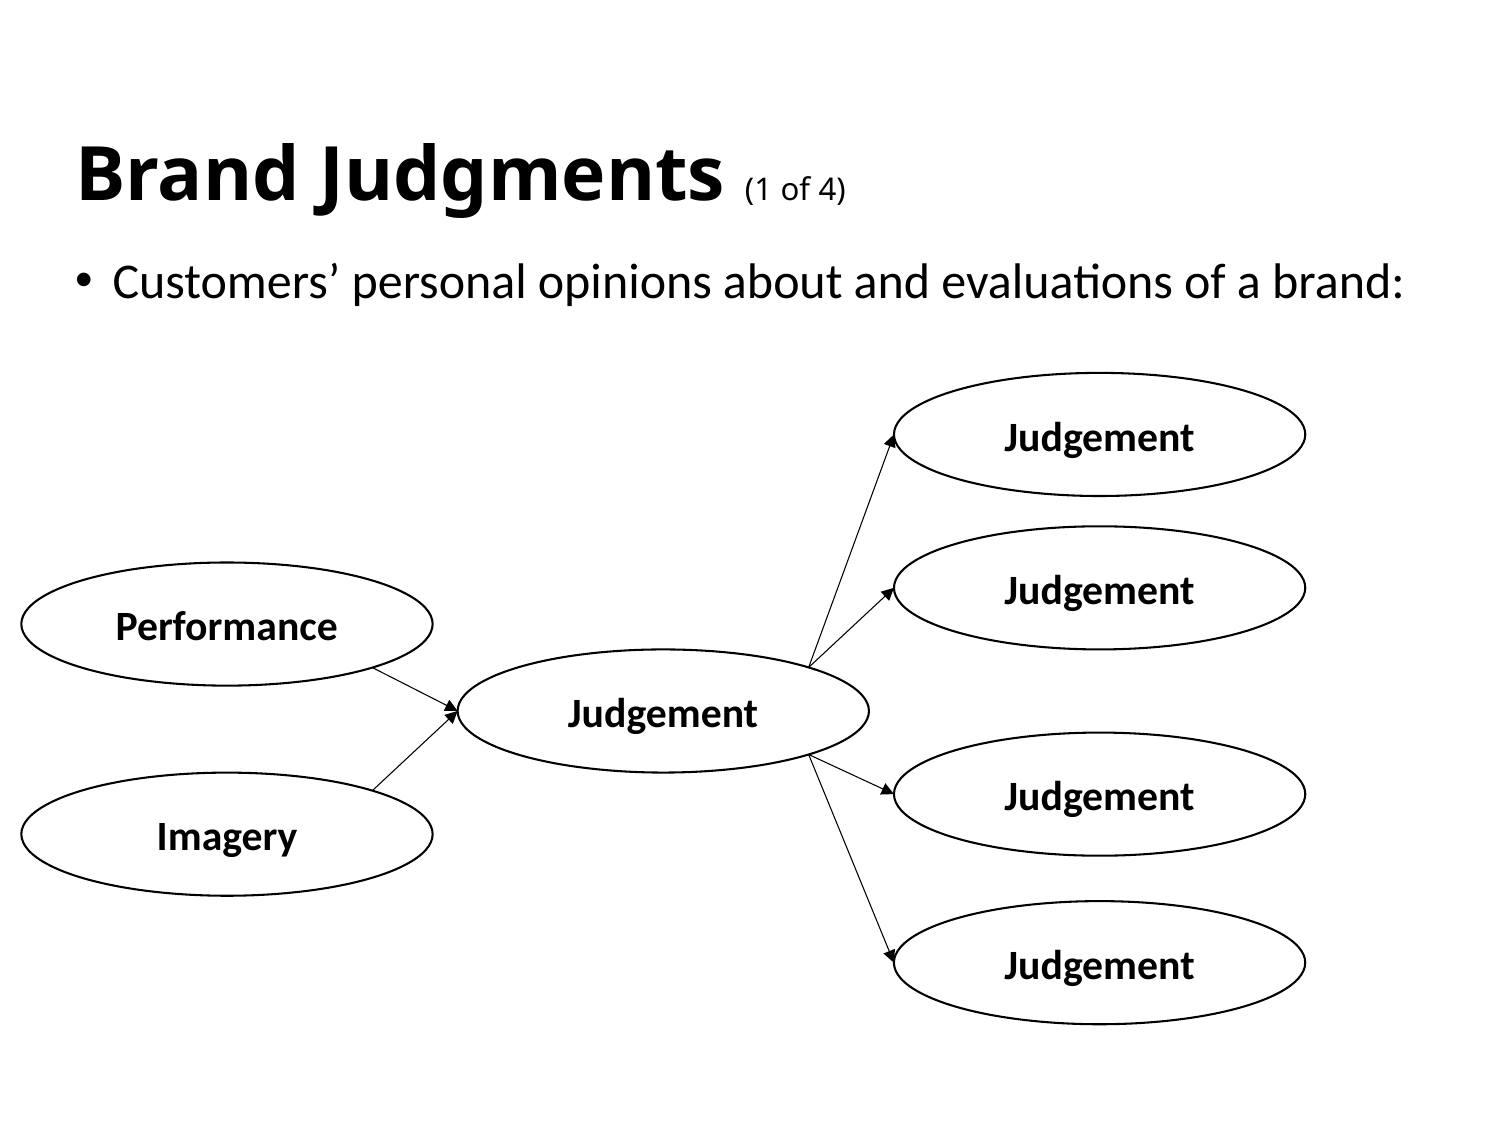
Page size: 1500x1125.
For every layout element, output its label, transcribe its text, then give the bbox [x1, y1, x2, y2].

text_box Judgement [458, 648, 870, 774]
text_box Judgement [894, 525, 1307, 651]
list Customers’ personal opinions about and evaluations of a brand: [75, 255, 1425, 983]
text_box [808, 754, 894, 963]
text_box Judgement [894, 731, 1307, 857]
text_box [372, 710, 458, 791]
title Brand Judgments (1 of 4) [75, 35, 1425, 216]
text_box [372, 667, 458, 710]
text_box Judgement [892, 900, 1307, 1026]
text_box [808, 587, 894, 668]
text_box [808, 434, 894, 587]
text_box Judgement [892, 371, 1307, 498]
text_box Imagery [20, 771, 434, 897]
text_box Performance [20, 561, 434, 687]
